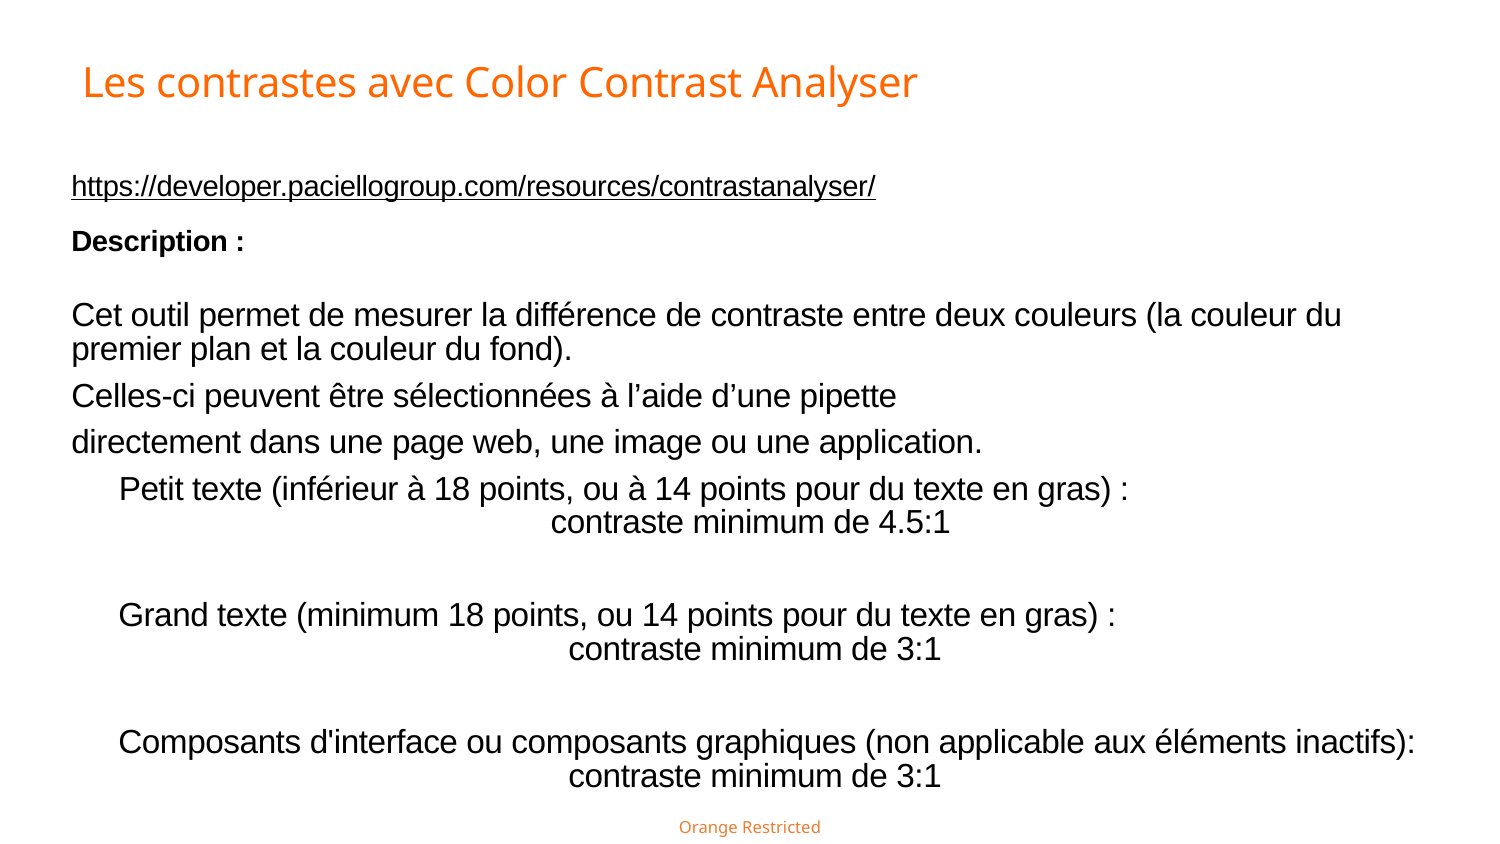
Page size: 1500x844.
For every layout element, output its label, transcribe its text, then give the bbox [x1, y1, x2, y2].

list Les contrastes avec Color Contrast Analyser https://developer.paciellogroup.com/resources/contrastanalyser/ Description : Cet outil permet de mesurer la différence de contraste entre deux couleurs (la couleur du premier plan et la couleur du fond). Celles-ci peuvent être sélectionnées à l’aide d’une pipette directement dans une page web, une image ou une application. Petit texte (inférieur à 18 points, ou à 14 points pour du texte en gras) : contraste minimum de 4.5:1 Grand texte (minimum 18 points, ou 14 points pour du texte en gras) : contraste minimum de 3:1 Composants d'interface ou composants graphiques (non applicable aux éléments inactifs): contraste minimum de 3:1 [56, 55, 1447, 777]
